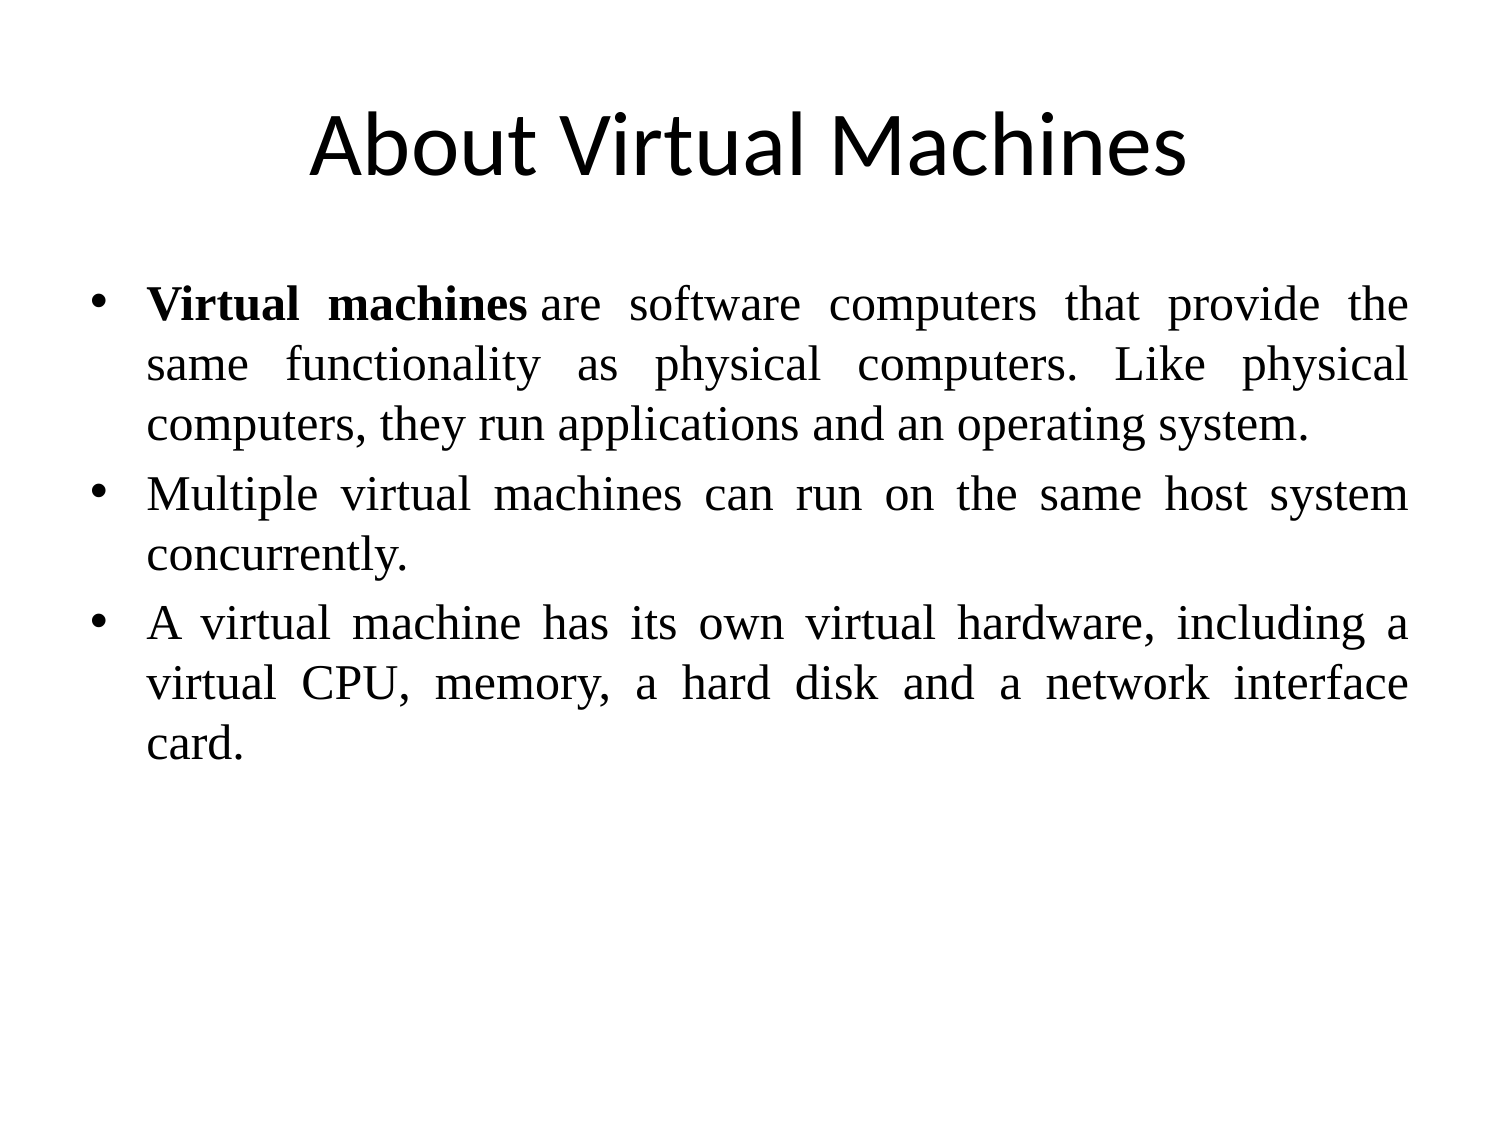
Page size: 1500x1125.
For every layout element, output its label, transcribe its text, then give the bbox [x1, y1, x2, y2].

title About Virtual Machines [75, 45, 1425, 233]
list Virtual machines are software computers that provide the same functionality as physical computers. Like physical computers, they run applications and an operating system. Multiple virtual machines can run on the same host system concurrently. A virtual machine has its own virtual hardware, including a virtual CPU, memory, a hard disk and a network interface card. [75, 262, 1425, 1005]
